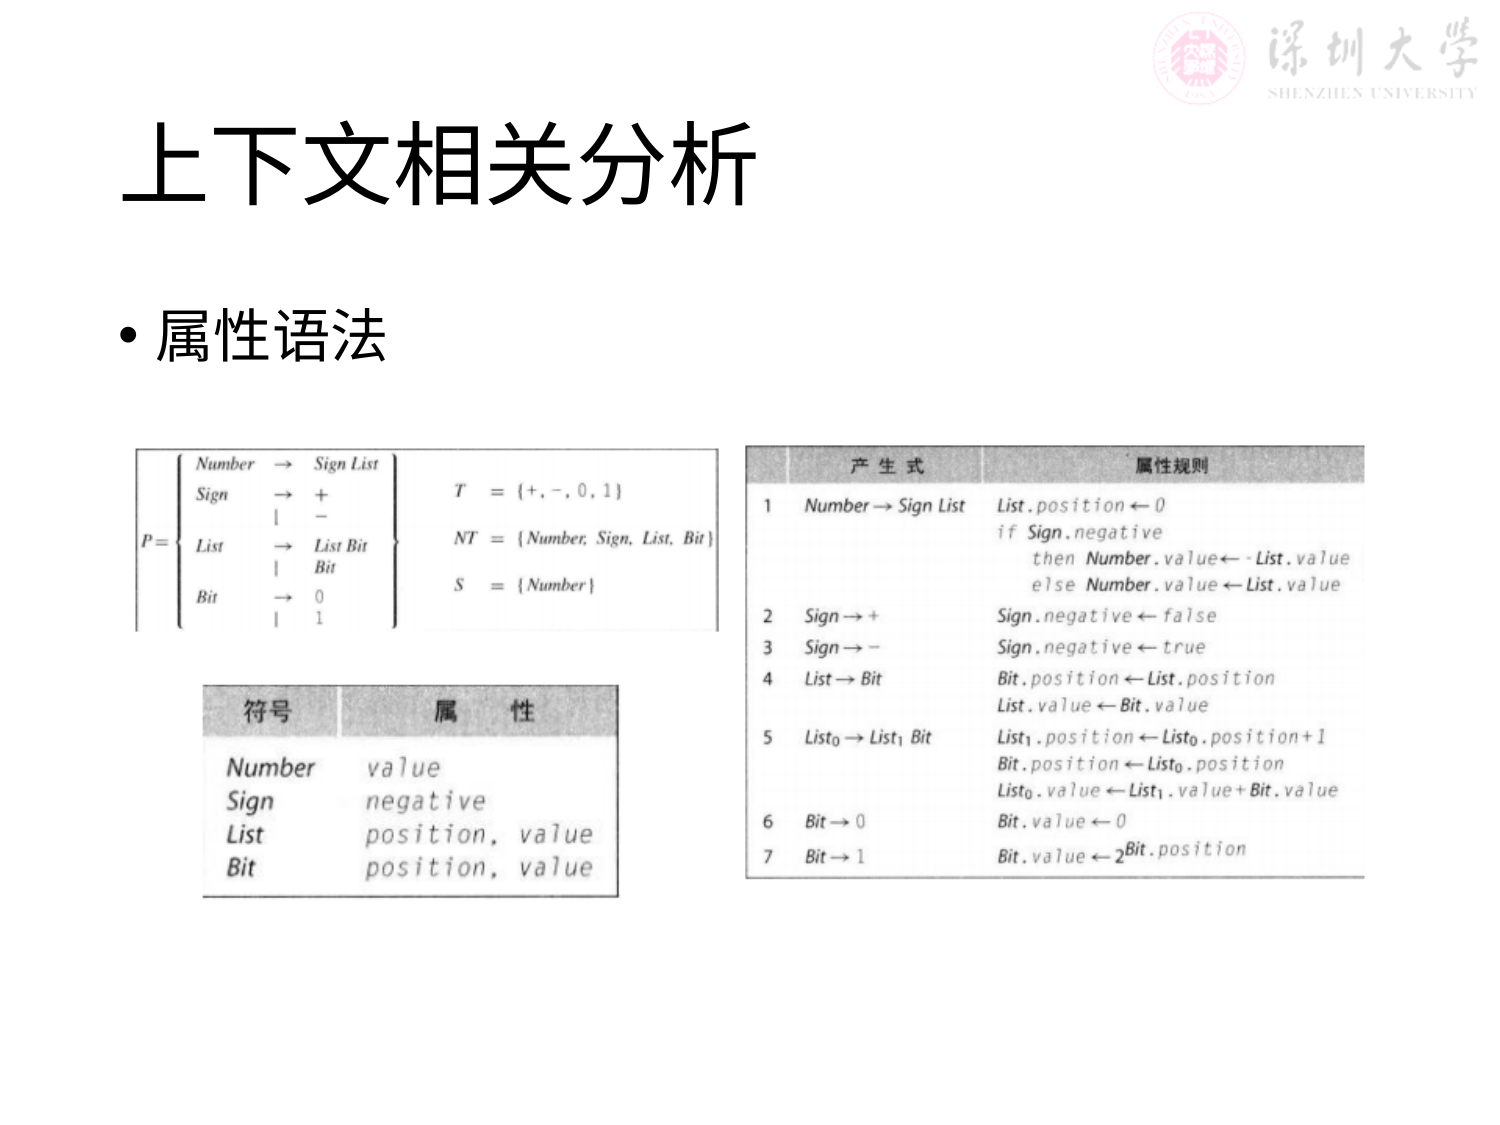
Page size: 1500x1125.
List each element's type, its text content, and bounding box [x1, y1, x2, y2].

picture [128, 441, 1371, 909]
list 属性语法 [103, 299, 1397, 1014]
title 上下文相关分析 [103, 59, 1397, 278]
